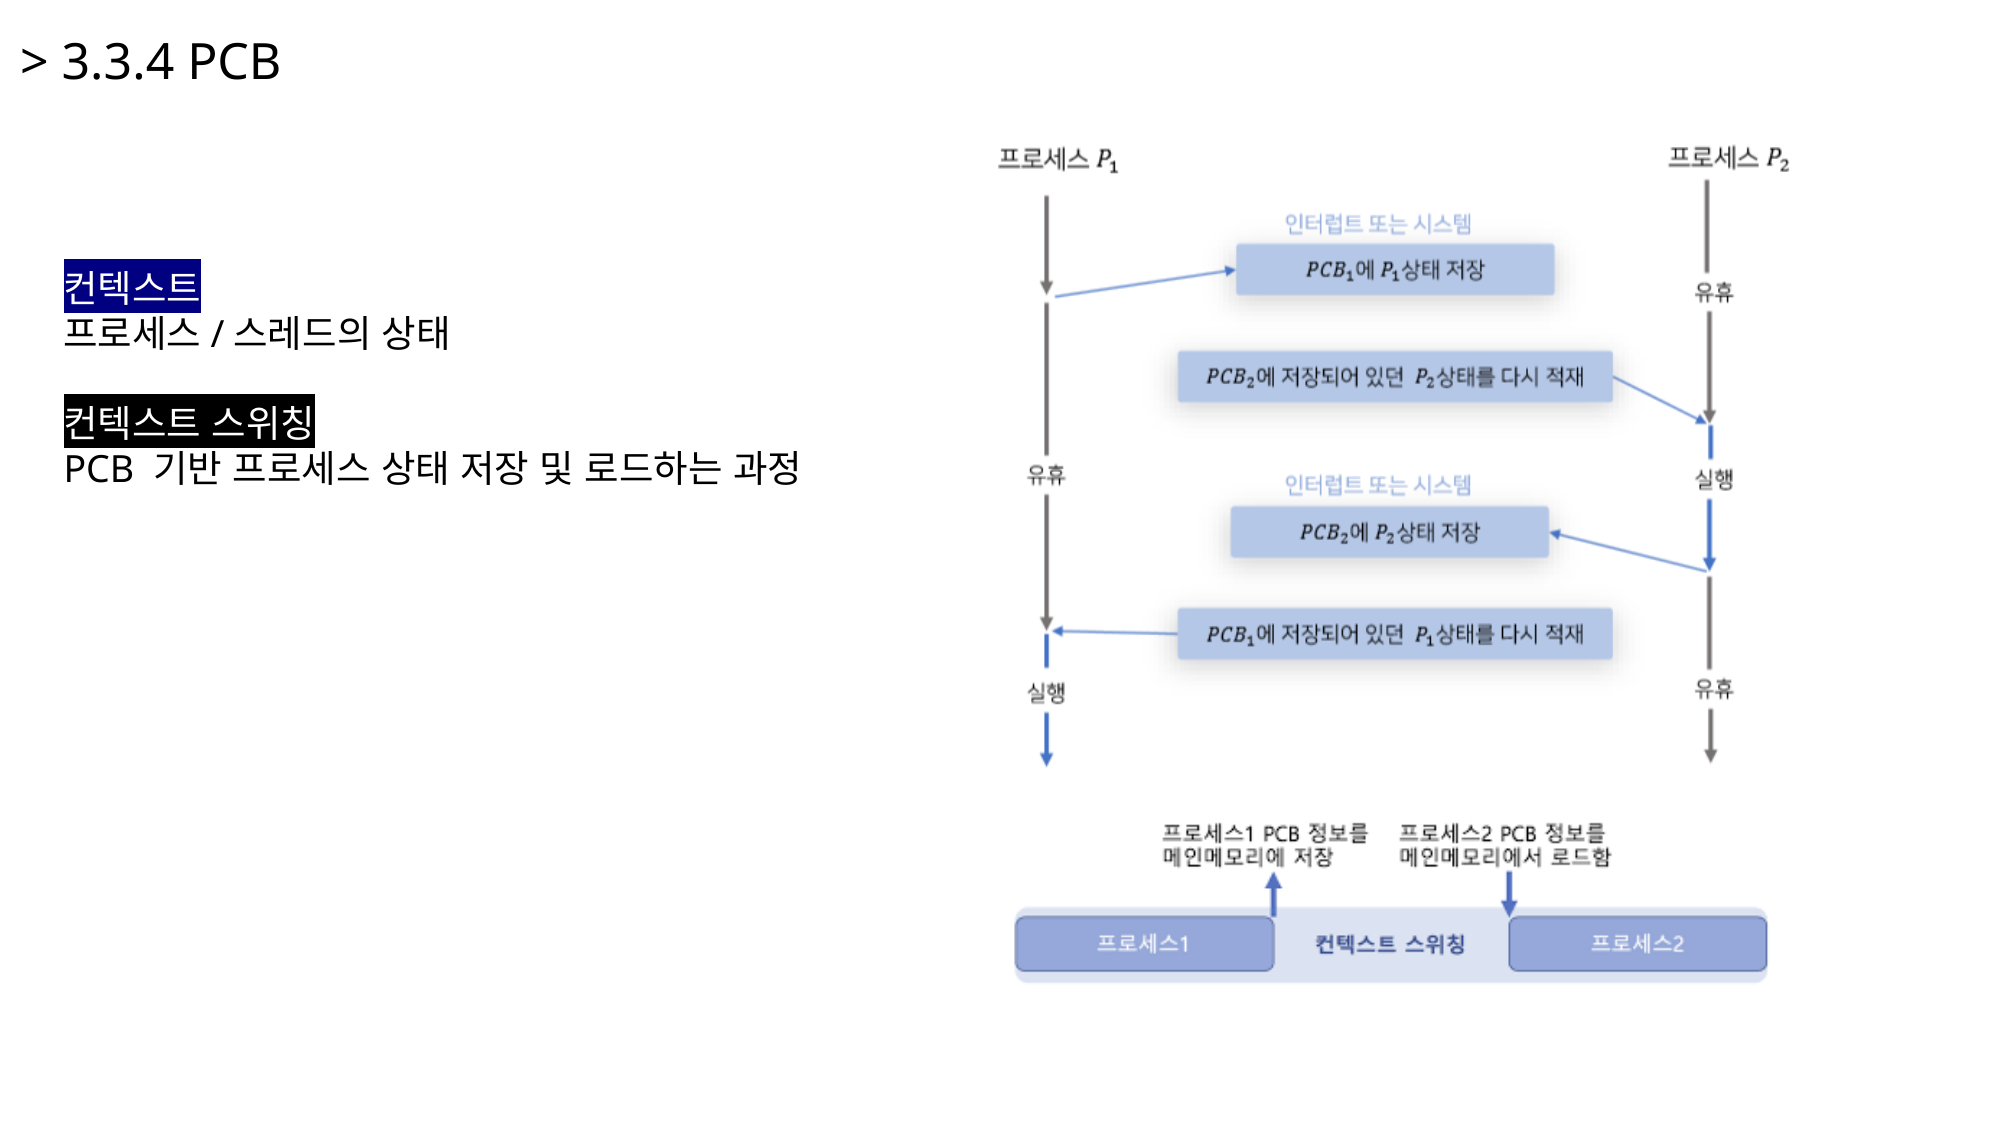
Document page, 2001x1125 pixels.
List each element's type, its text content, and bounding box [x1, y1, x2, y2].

picture [970, 119, 1818, 1013]
text_box > 3.3.4 PCB [5, 22, 1575, 97]
text_box 컨텍스트 프로세스/스레드의 상태 컨텍스트 스위칭 PCB 기반 프로세스 상태 저장 및 로드하는 과정 [48, 257, 841, 498]
